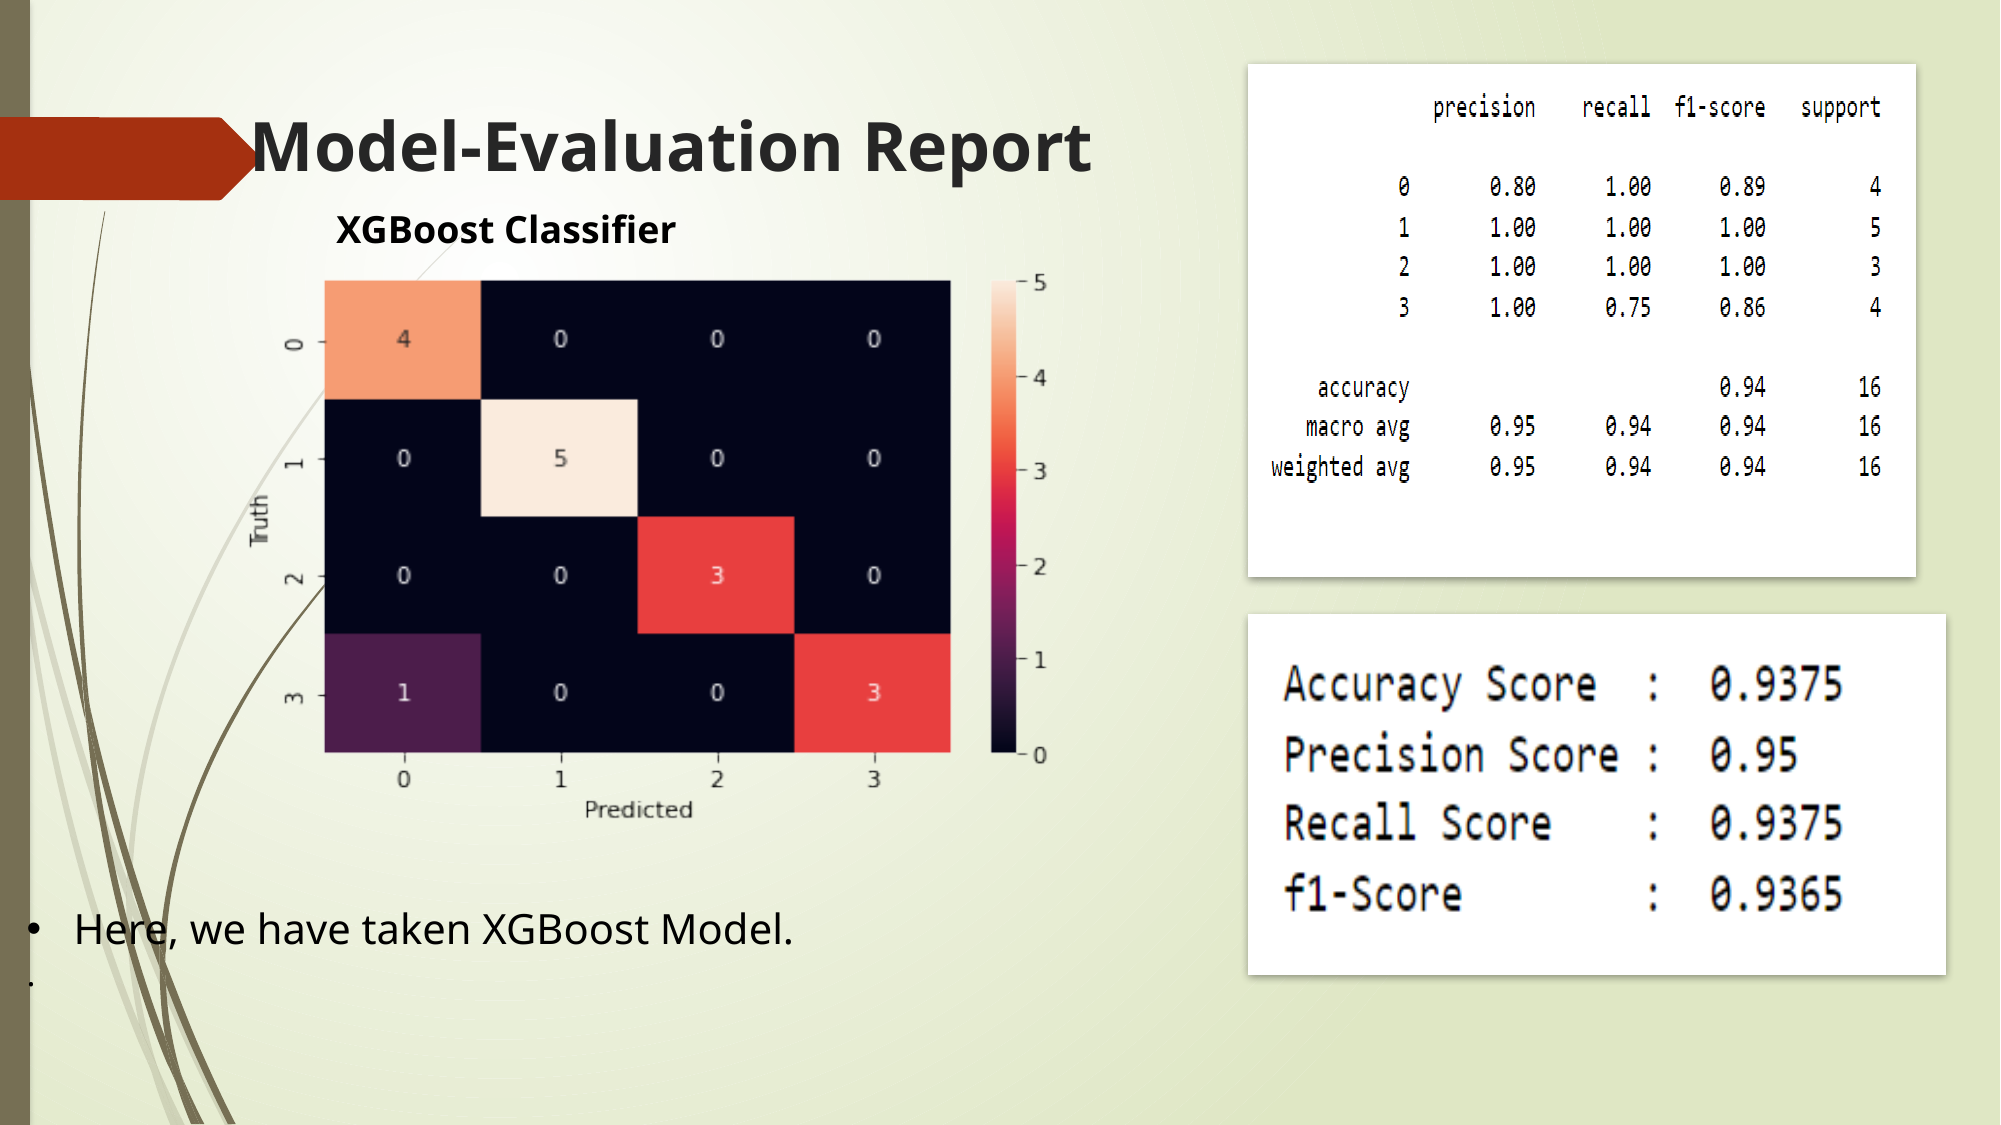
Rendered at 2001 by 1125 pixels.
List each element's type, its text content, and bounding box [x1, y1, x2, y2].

picture [236, 258, 1064, 837]
picture [1262, 628, 1932, 961]
title Model-Evaluation Report [224, 95, 1120, 212]
picture [1262, 77, 1902, 563]
text_box Here, we have taken XGBoost Model. . [11, 895, 1988, 1001]
text_box XGBoost Classifier [321, 198, 961, 258]
